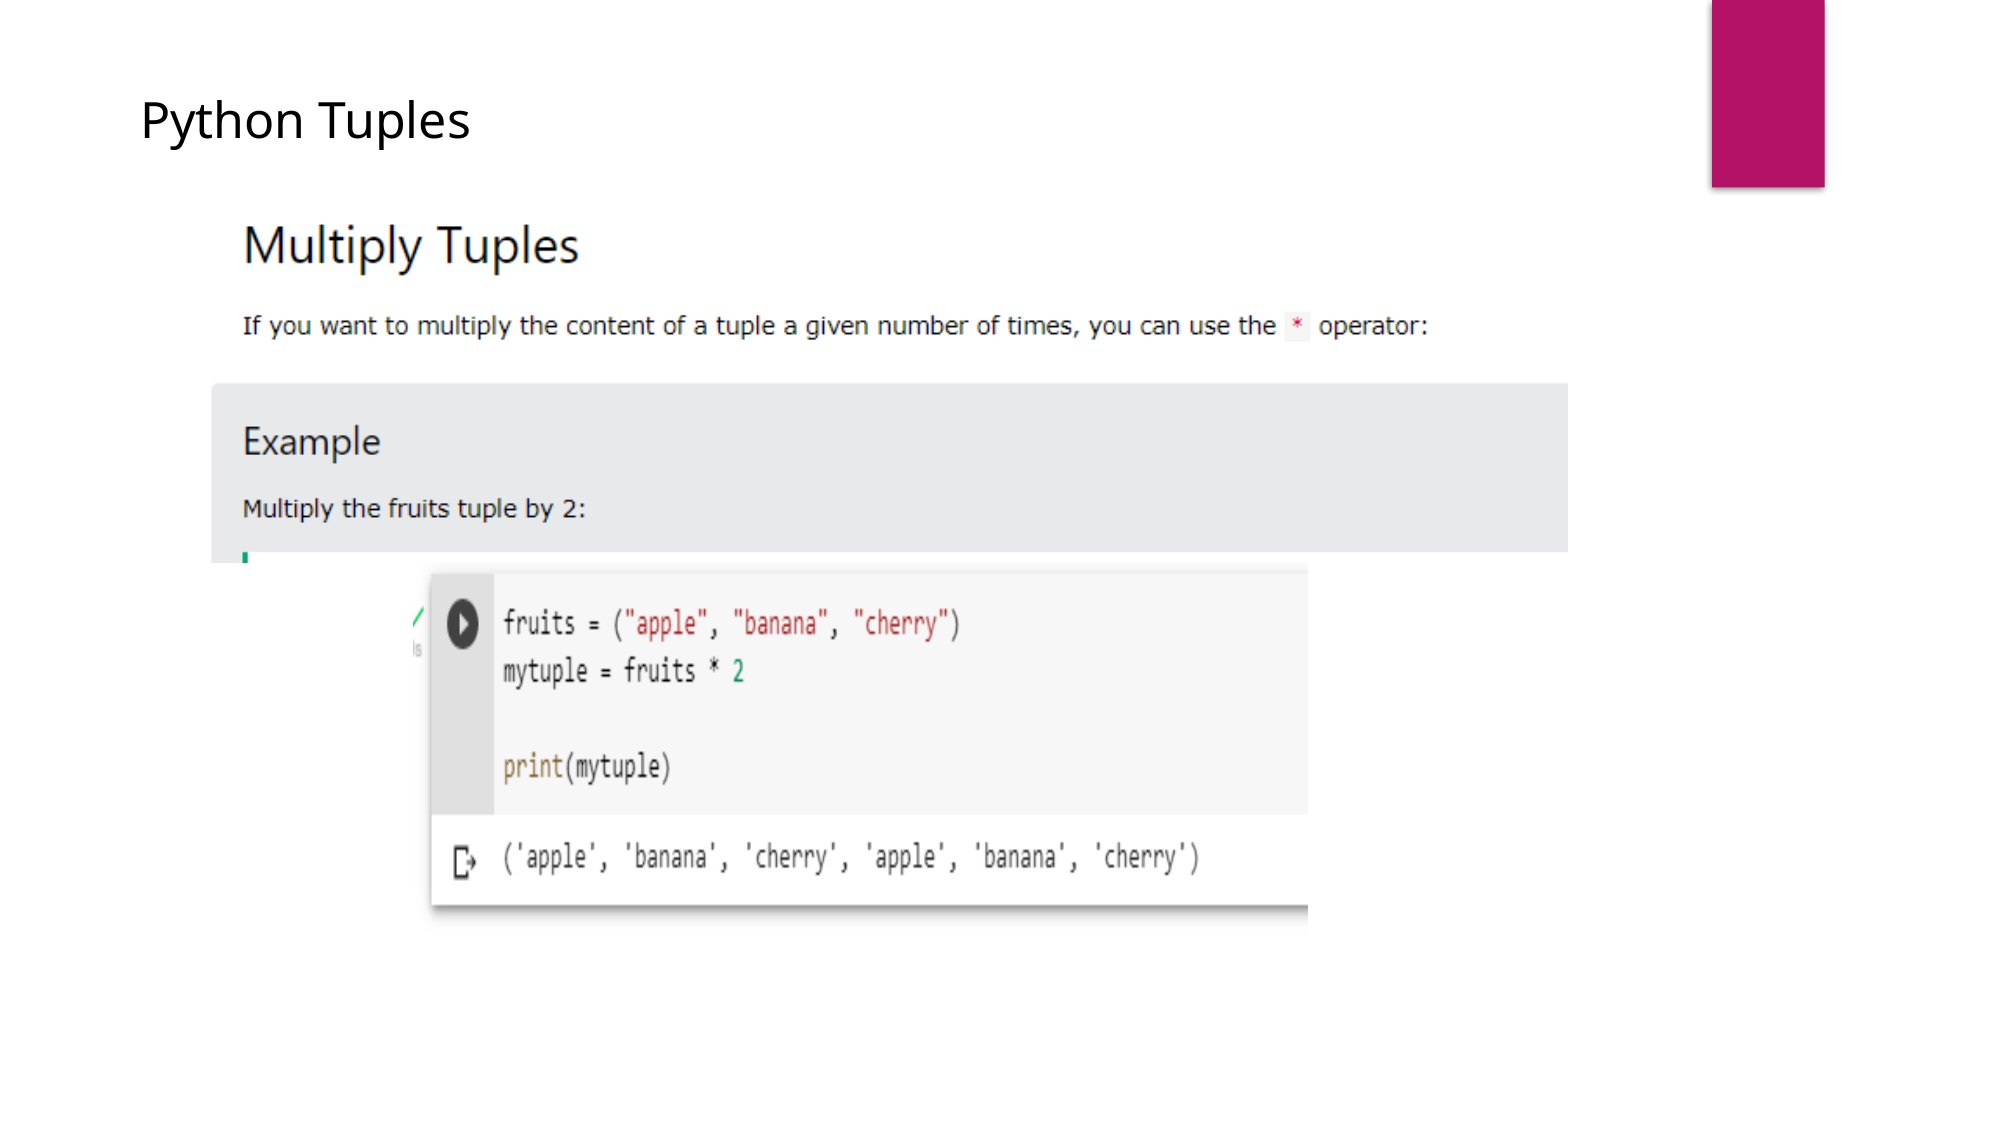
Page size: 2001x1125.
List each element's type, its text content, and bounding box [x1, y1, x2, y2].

text_box Python Tuples [125, 81, 968, 156]
picture [203, 178, 1568, 947]
